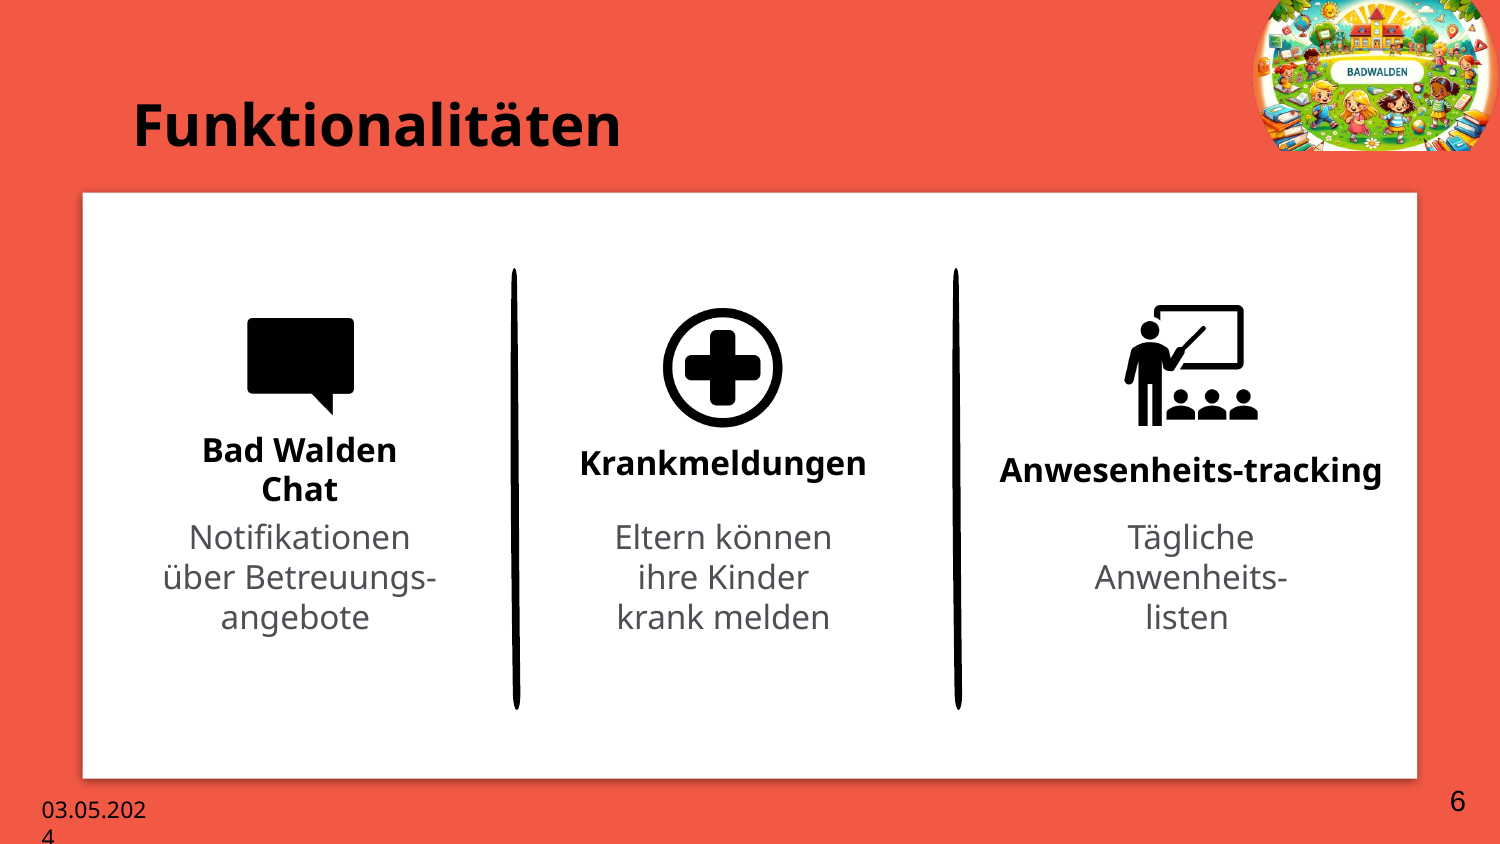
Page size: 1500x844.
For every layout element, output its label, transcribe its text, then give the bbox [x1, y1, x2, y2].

title Funktionalitäten [116, 72, 1383, 167]
picture [647, 292, 798, 443]
slide_number 6 [1391, 767, 1482, 832]
picture [1250, 0, 1500, 151]
subtitle Bad Walden Chat [172, 448, 427, 490]
text_box 03.05.2024 [26, 788, 174, 844]
subtitle Notifikationen über Betreuungs-angebote [133, 529, 467, 624]
text_box [510, 268, 521, 711]
subtitle Krankmeldungen [552, 443, 895, 481]
picture [1116, 289, 1267, 440]
subtitle Anwesenheits-tracking [983, 448, 1400, 490]
subtitle Tägliche Anwenheits-listen [1064, 529, 1319, 624]
text_box [952, 268, 963, 711]
text_box [82, 192, 1418, 779]
picture [224, 291, 376, 442]
subtitle Eltern können ihre Kinder krank melden [596, 529, 851, 624]
